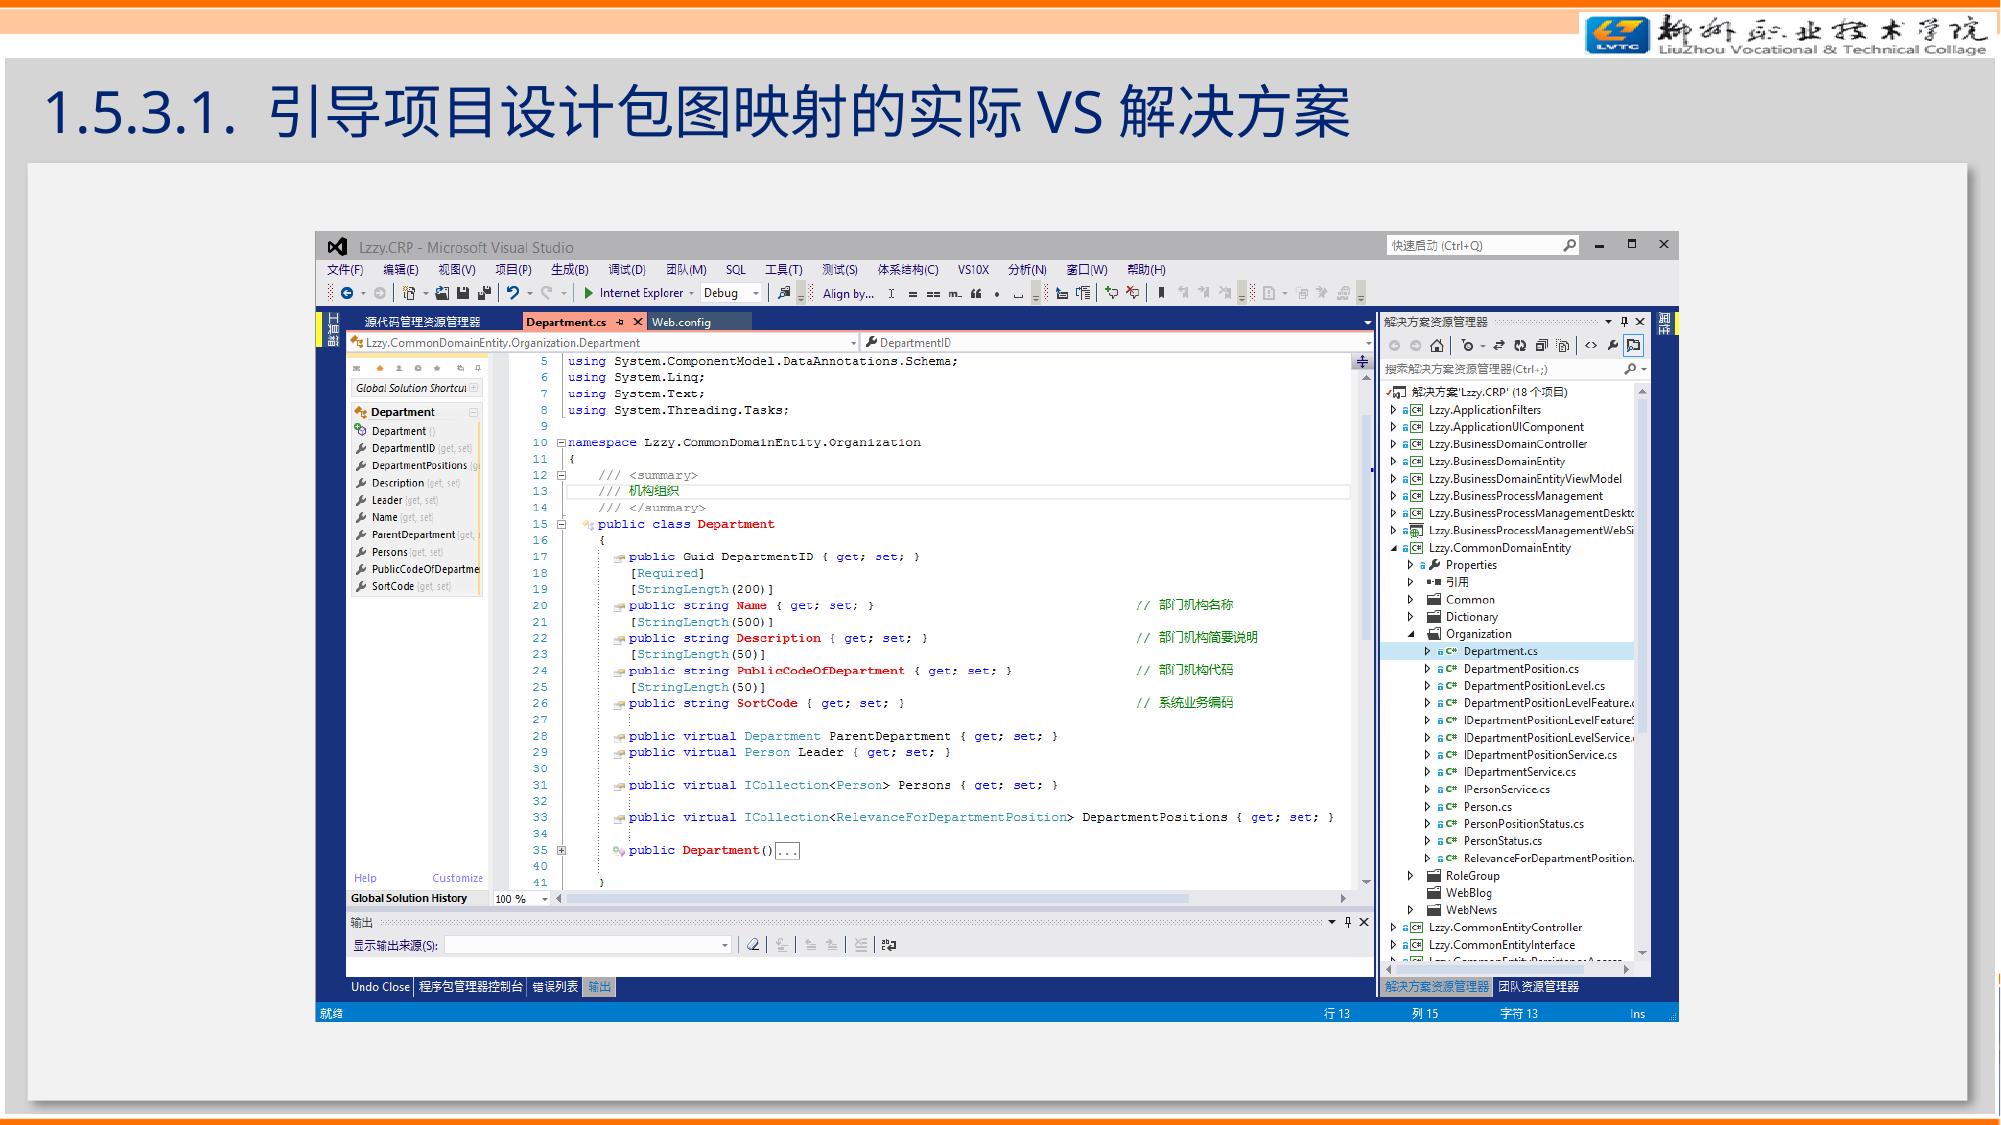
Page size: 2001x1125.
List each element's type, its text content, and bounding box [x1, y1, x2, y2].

title 1.5.3.1. 引导项目设计包图映射的实际VS解决方案 [27, 71, 1966, 151]
picture [0, 0, 2001, 1125]
picture [315, 230, 1679, 1022]
